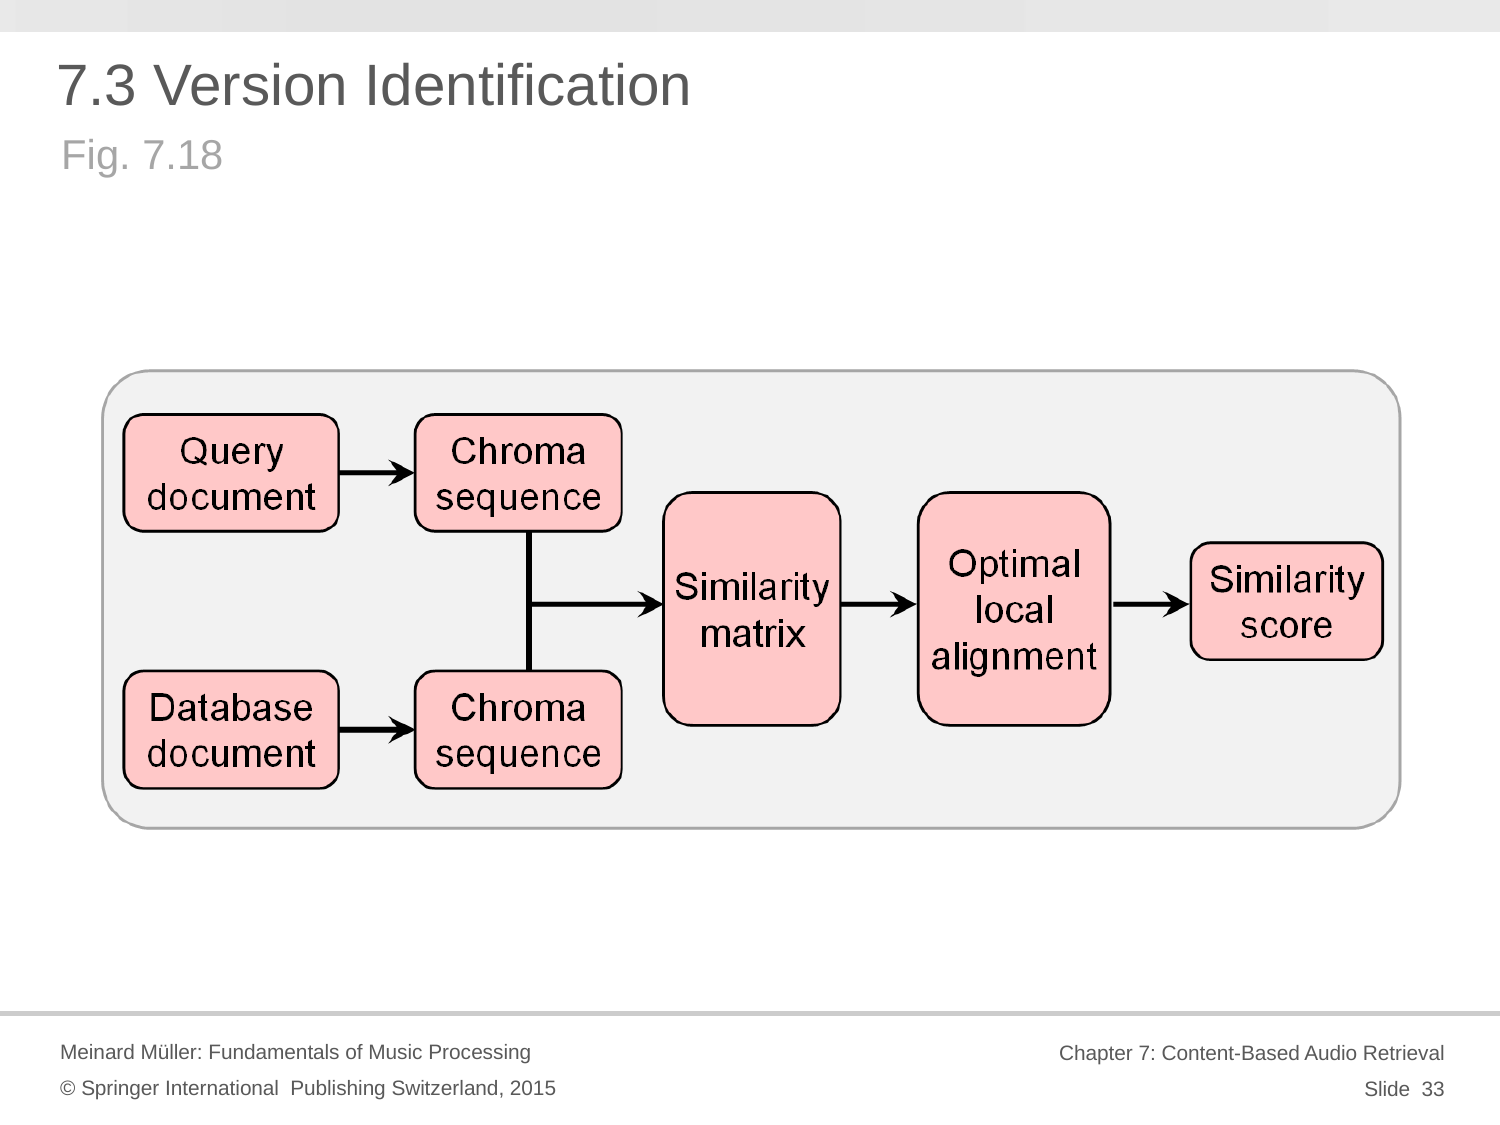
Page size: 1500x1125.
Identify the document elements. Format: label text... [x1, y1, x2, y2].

list Fig. 7.18 [46, 115, 276, 198]
picture [86, 352, 1419, 845]
picture [0, 0, 1500, 32]
title 7.3 Version Identification [40, 39, 1448, 133]
